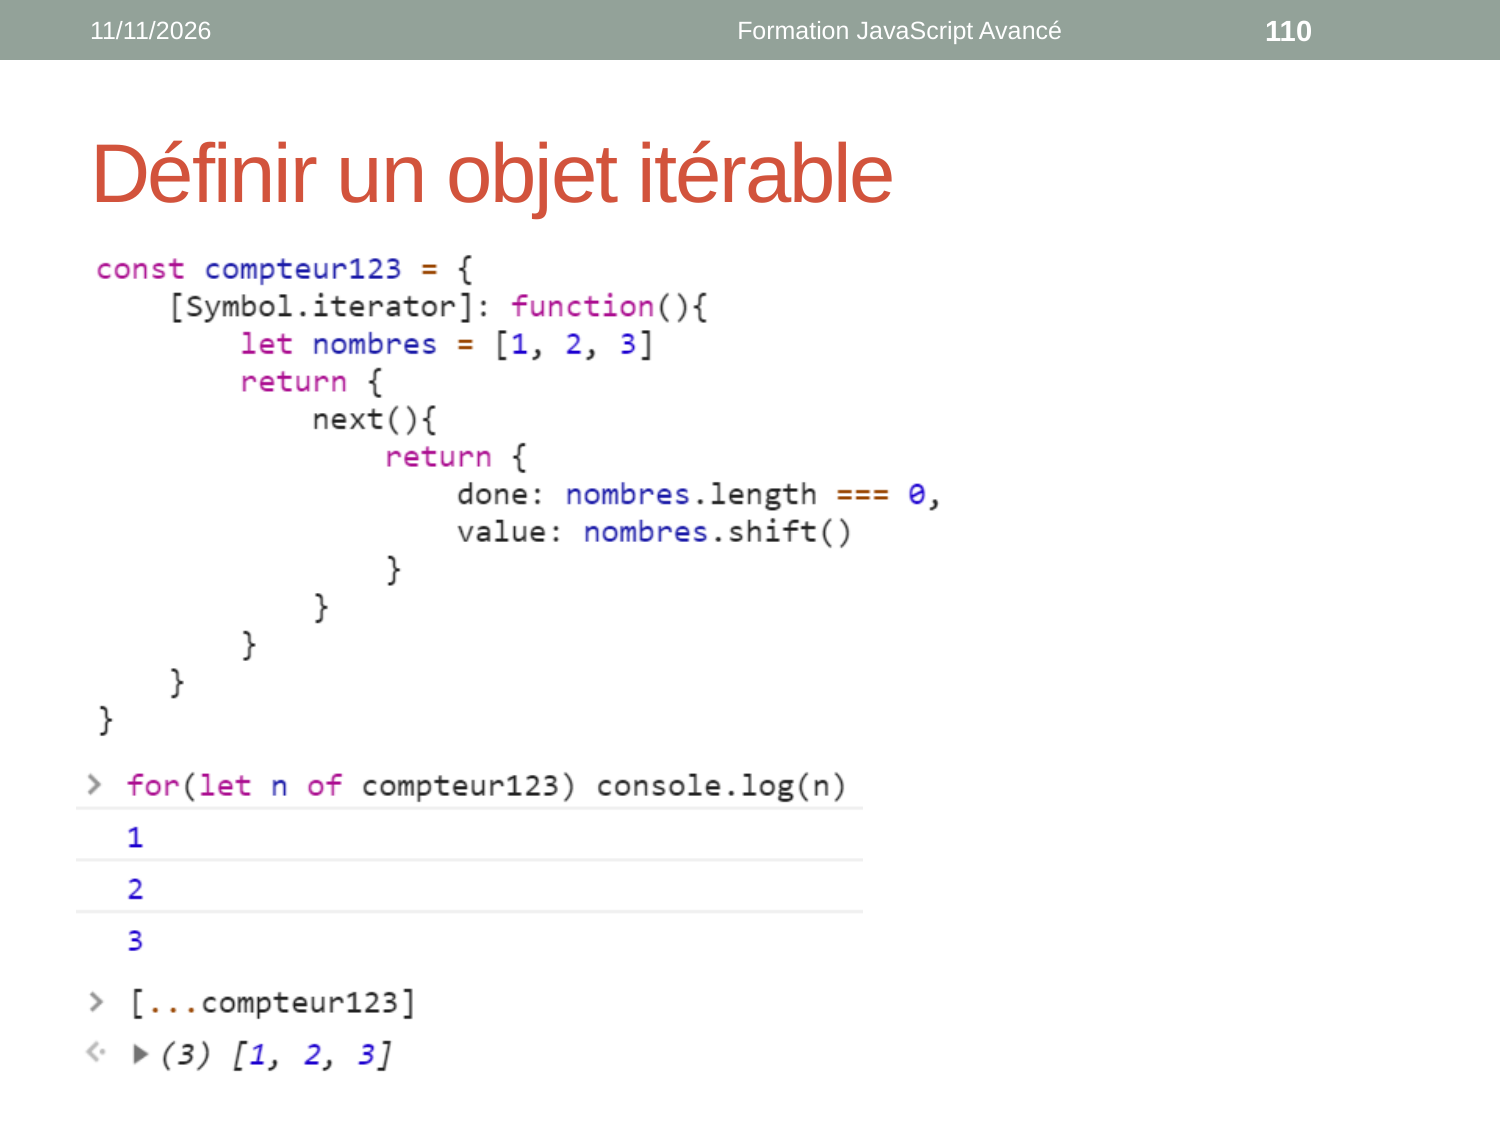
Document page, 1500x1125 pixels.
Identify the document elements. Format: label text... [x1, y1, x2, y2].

picture [87, 243, 949, 747]
picture [76, 762, 863, 962]
title Définir un objet itérable [75, 87, 1425, 250]
picture [74, 975, 455, 1080]
footer Formation JavaScript Avancé [562, 3, 1238, 57]
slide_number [75, 3, 550, 57]
slide_number 110 [1250, 3, 1425, 57]
